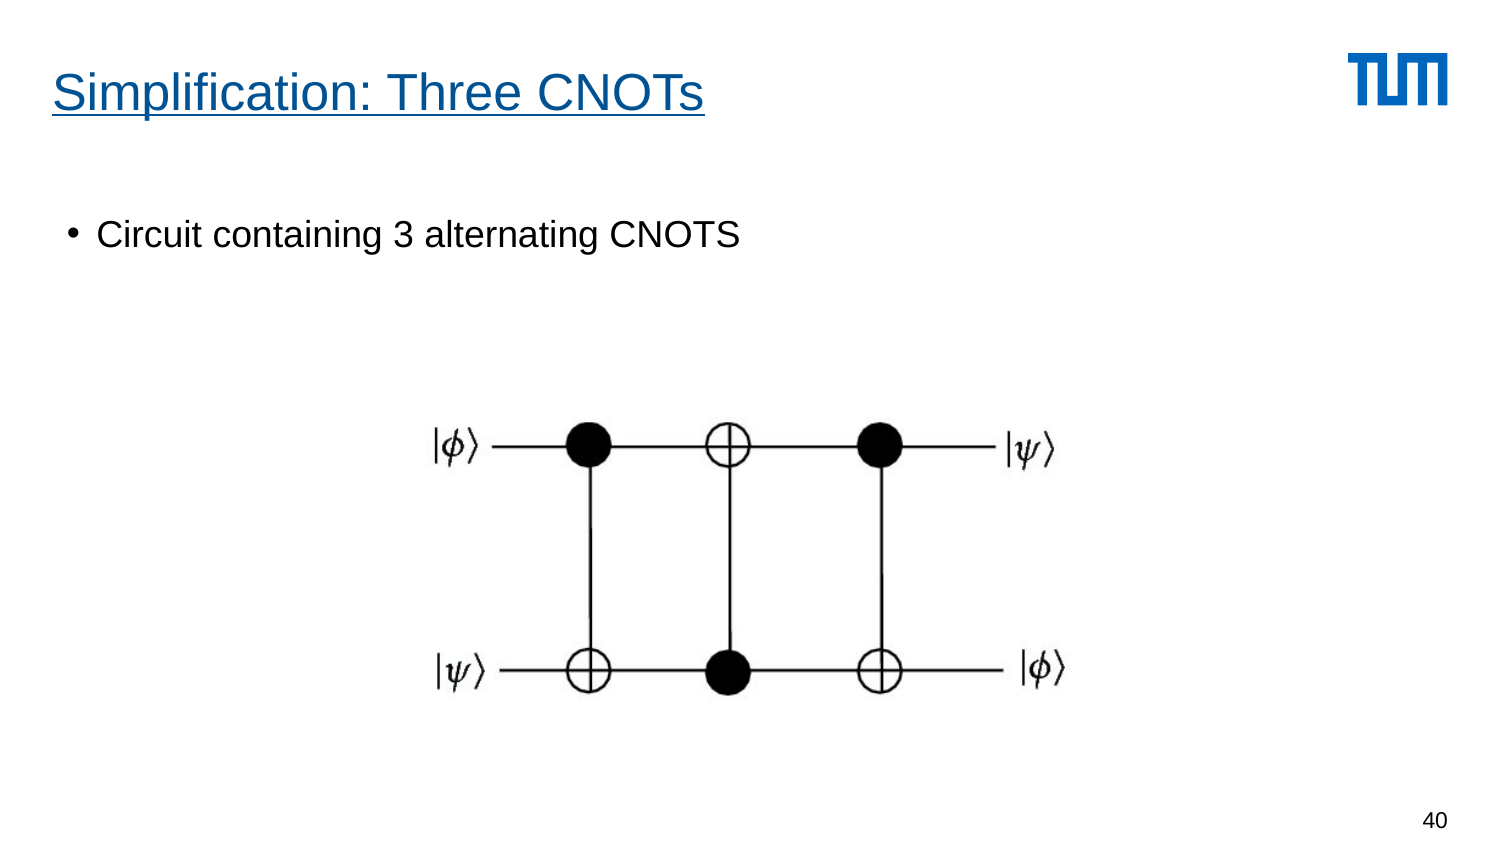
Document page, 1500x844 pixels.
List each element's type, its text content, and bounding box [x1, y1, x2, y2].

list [407, 398, 1093, 721]
list Circuit containing 3 alternating CNOTS [52, 179, 1448, 462]
slide_number 40 [1111, 796, 1448, 842]
title Simplification: Three CNOTs [51, 54, 1449, 118]
